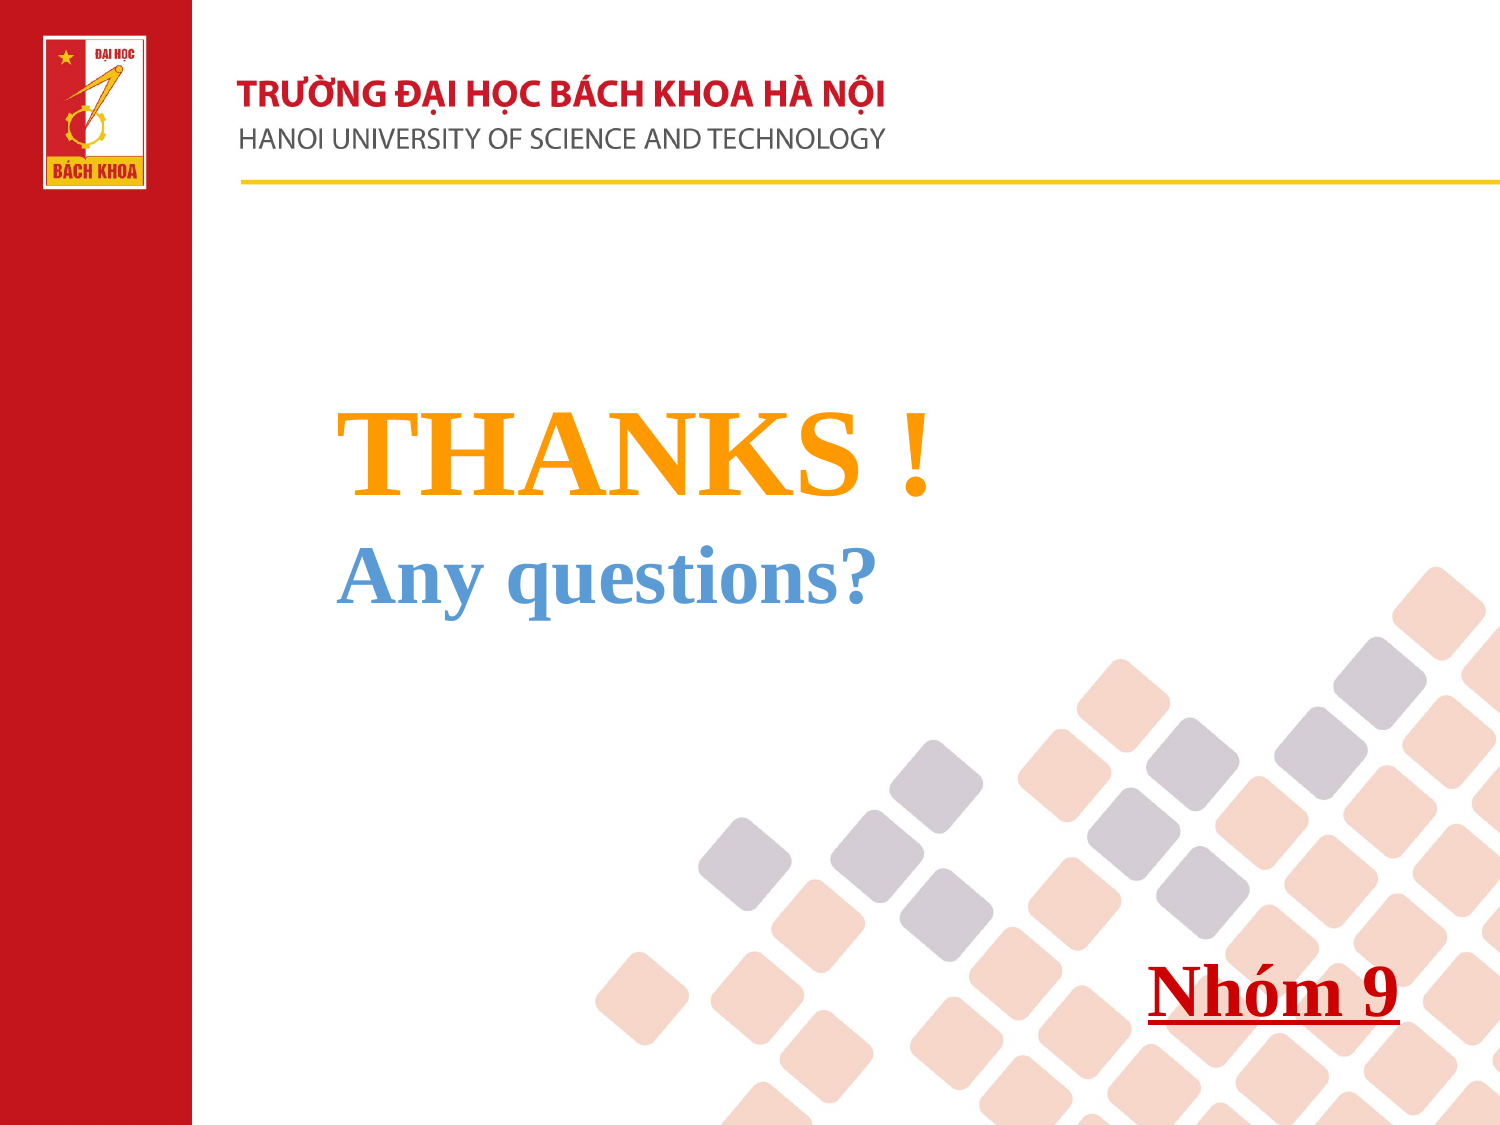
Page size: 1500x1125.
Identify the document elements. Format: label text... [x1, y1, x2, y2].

text_box THANKS ! Any questions? [322, 363, 1133, 628]
picture [0, 0, 1500, 1125]
text_box Nhóm 9 [1133, 933, 1500, 1084]
